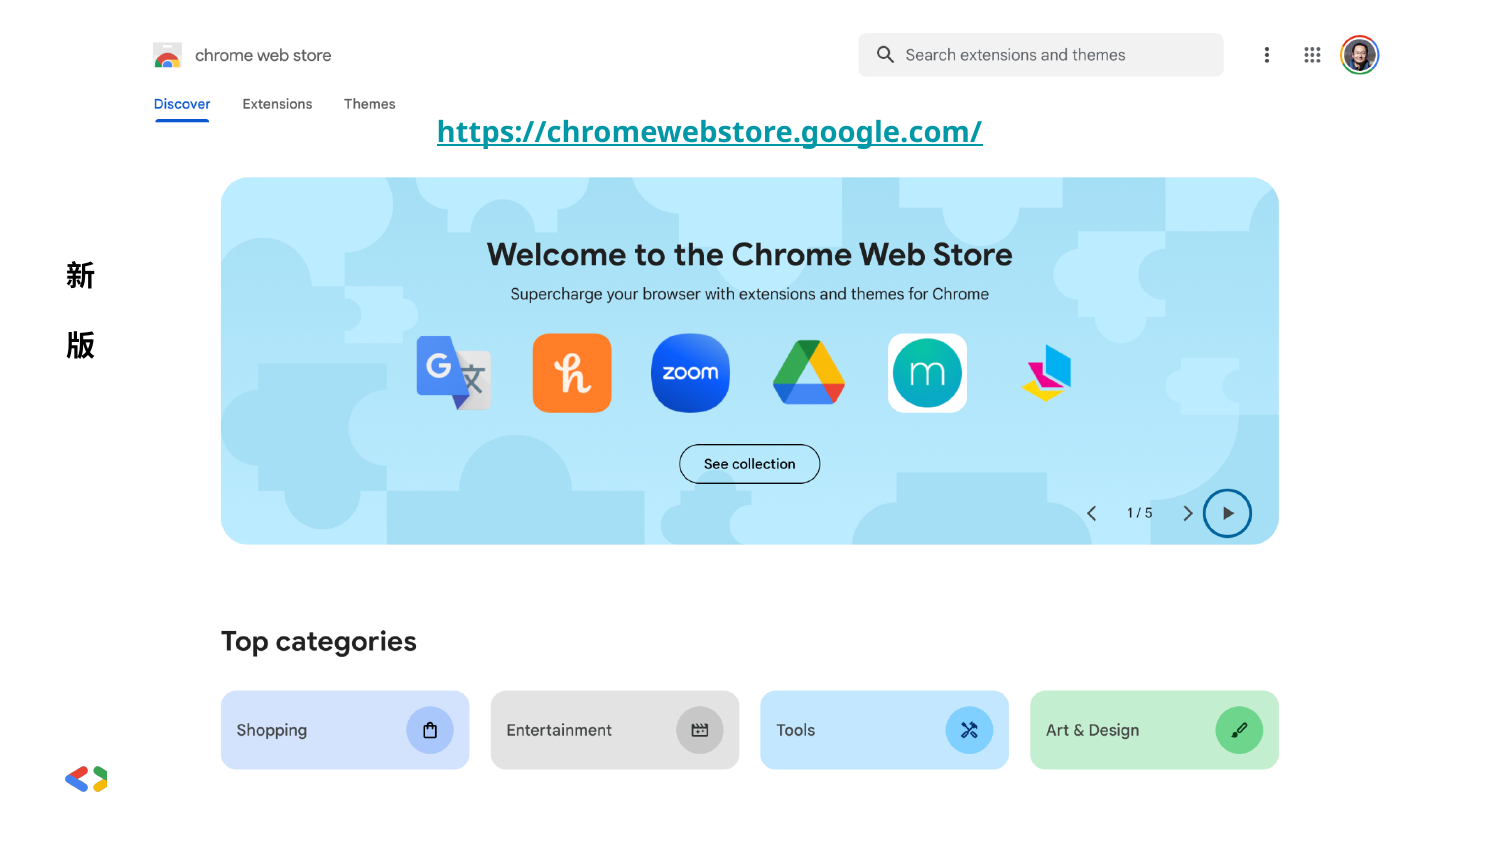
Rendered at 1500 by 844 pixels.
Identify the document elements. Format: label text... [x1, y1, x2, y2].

picture [64, 24, 1393, 819]
text_box 新 版 [51, 242, 102, 380]
